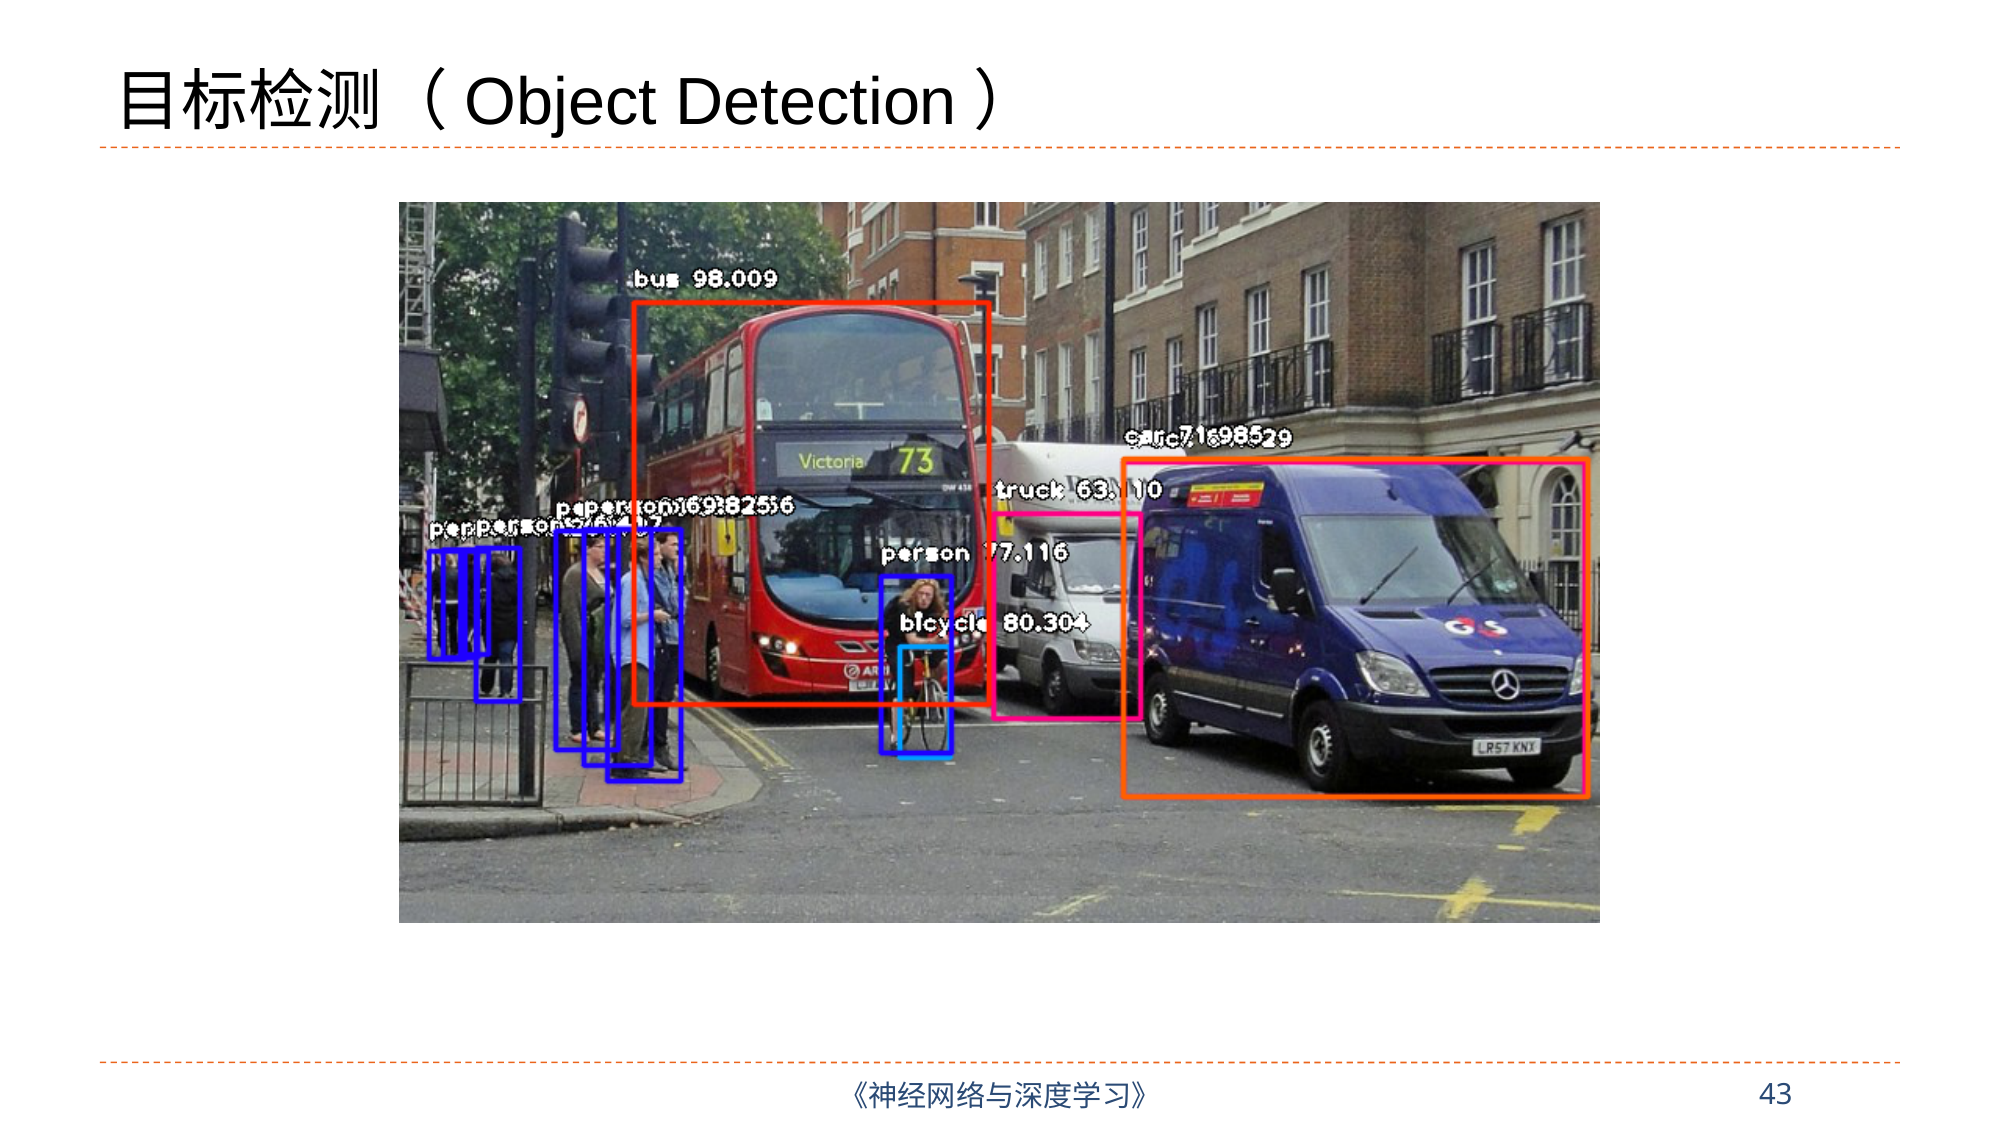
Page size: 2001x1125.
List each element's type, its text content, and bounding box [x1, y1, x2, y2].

title 目标检测（Object Detection） [99, 24, 1900, 146]
picture [399, 202, 1601, 923]
